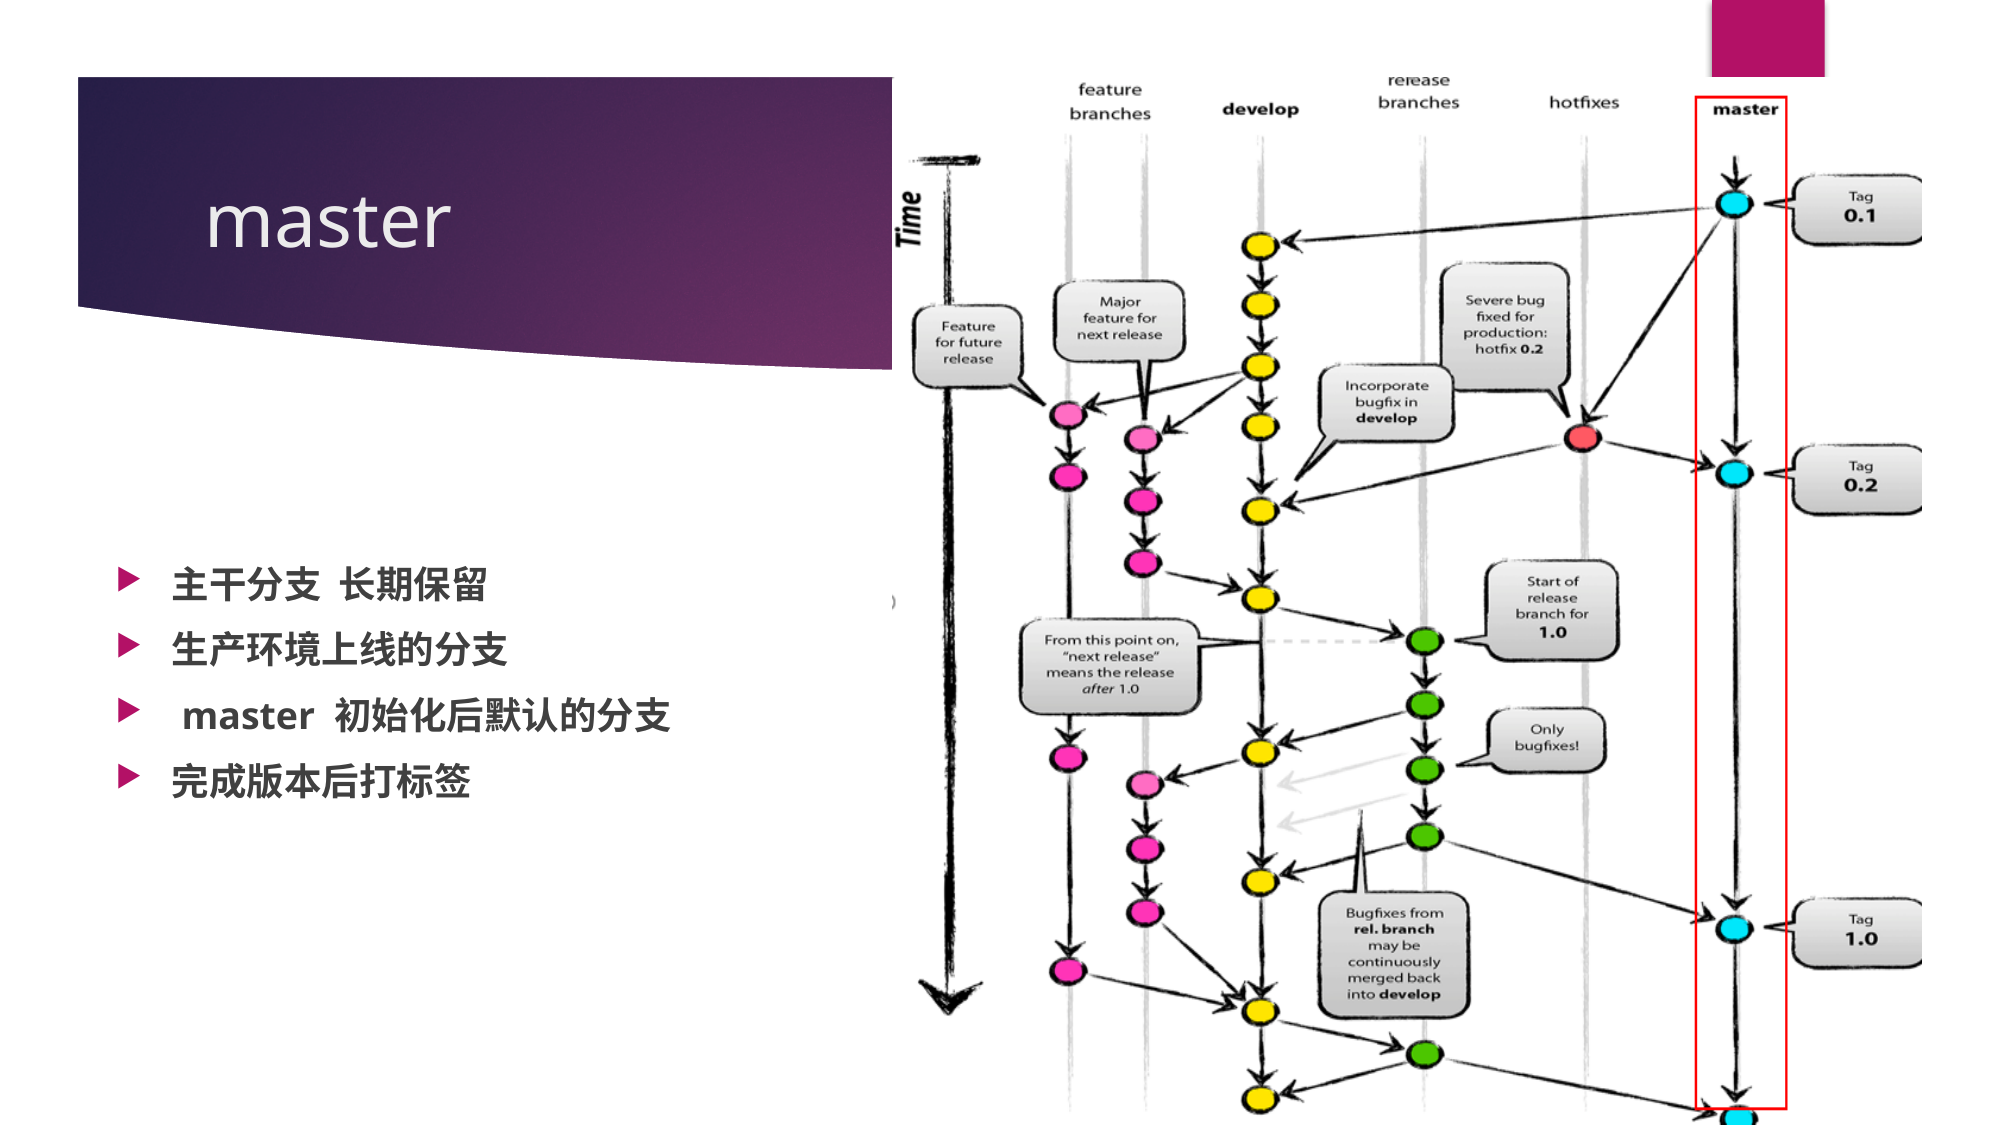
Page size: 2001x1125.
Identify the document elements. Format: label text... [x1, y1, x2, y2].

list 主干分支 长期保留 生产环境上线的分支 master 初始化后默认的分支 完成版本后打标签 [100, 487, 886, 1048]
title master [189, 159, 886, 276]
picture [892, 77, 1923, 1125]
